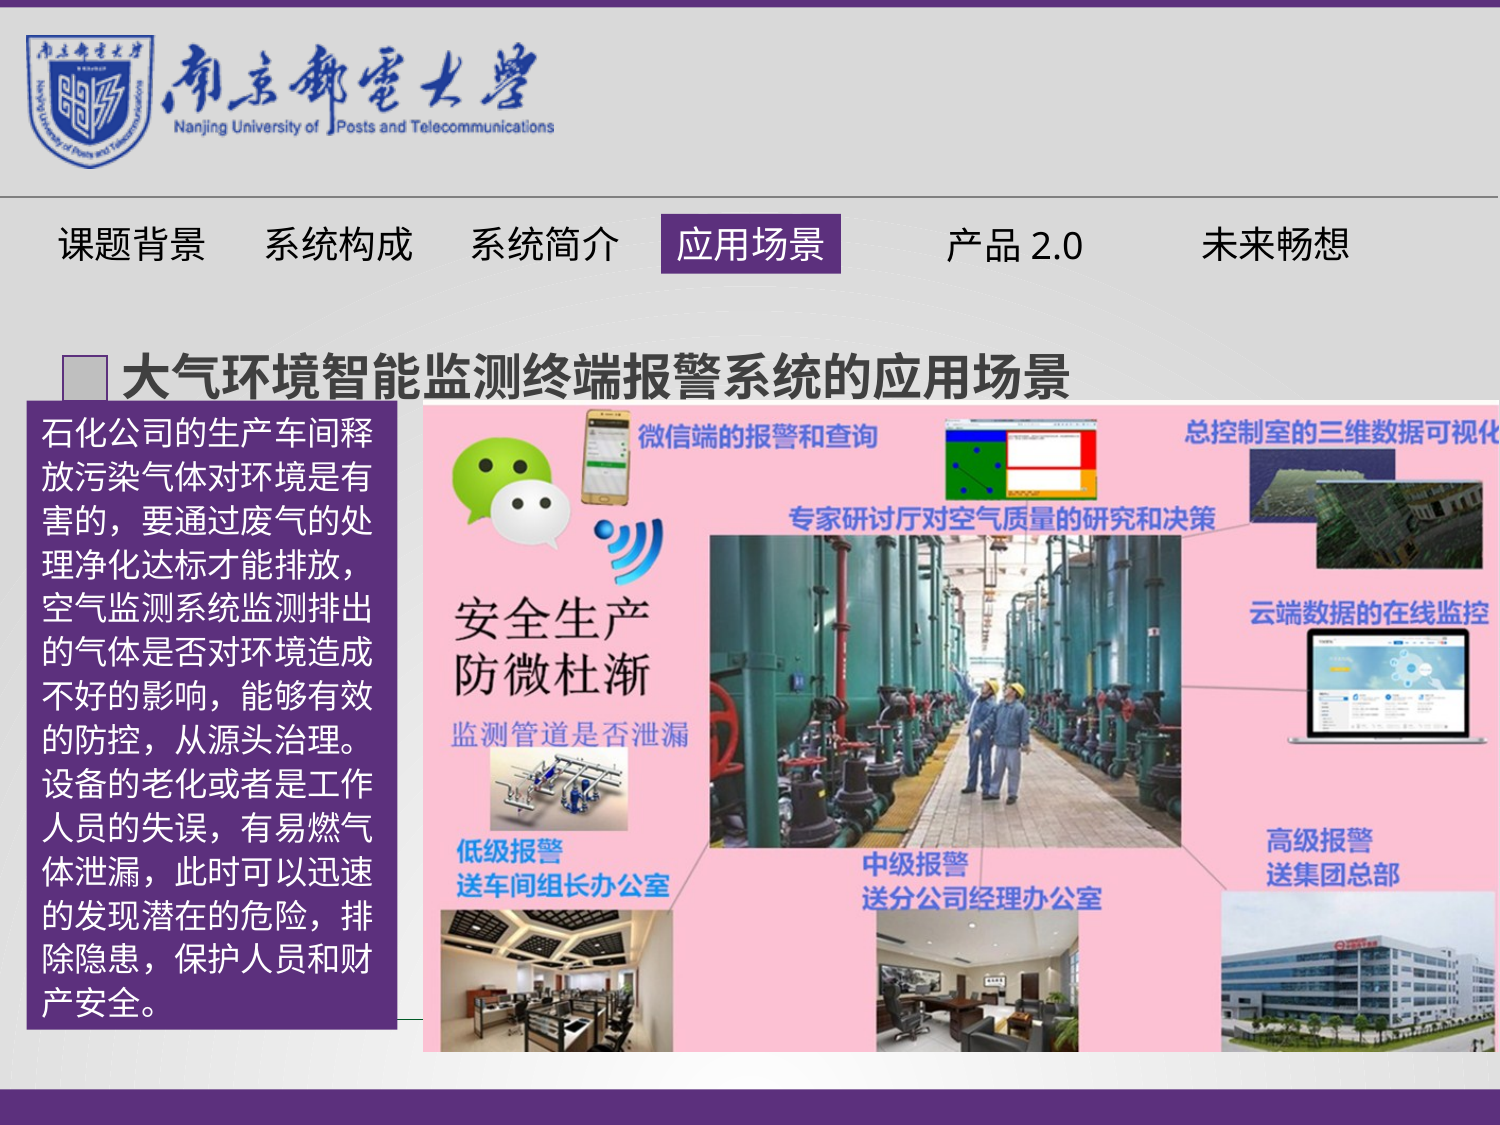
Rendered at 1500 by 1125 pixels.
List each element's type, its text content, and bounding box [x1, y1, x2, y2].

picture [26, 35, 554, 169]
text_box [0, 0, 1500, 8]
text_box [62, 355, 108, 400]
text_box [0, 1088, 1500, 1125]
text_box 石化公司的生产车间释放污染气体对环境是有害的，要通过废气的处理净化达标才能排放，空气监测系统监测排出的气体是否对环境造成不好的影响，能够有效的防控，从源头治理。设备的老化或者是工作人员的失误，有易燃气体泄漏，此时可以迅速的发现潜在的危险，排除隐患，保护人员和财产安全。 [26, 400, 398, 1030]
text_box 大气环境智能监测终端报警系统的应用场景 [107, 337, 1126, 413]
text_box 产品2.0 [931, 214, 1099, 275]
text_box 应用场景 [661, 213, 841, 274]
text_box 未来畅想 [1186, 213, 1367, 274]
text_box 系统简介 [454, 213, 635, 274]
text_box 系统构成 [248, 213, 429, 274]
text_box 课题背景 [42, 213, 223, 274]
picture [423, 400, 1499, 1052]
